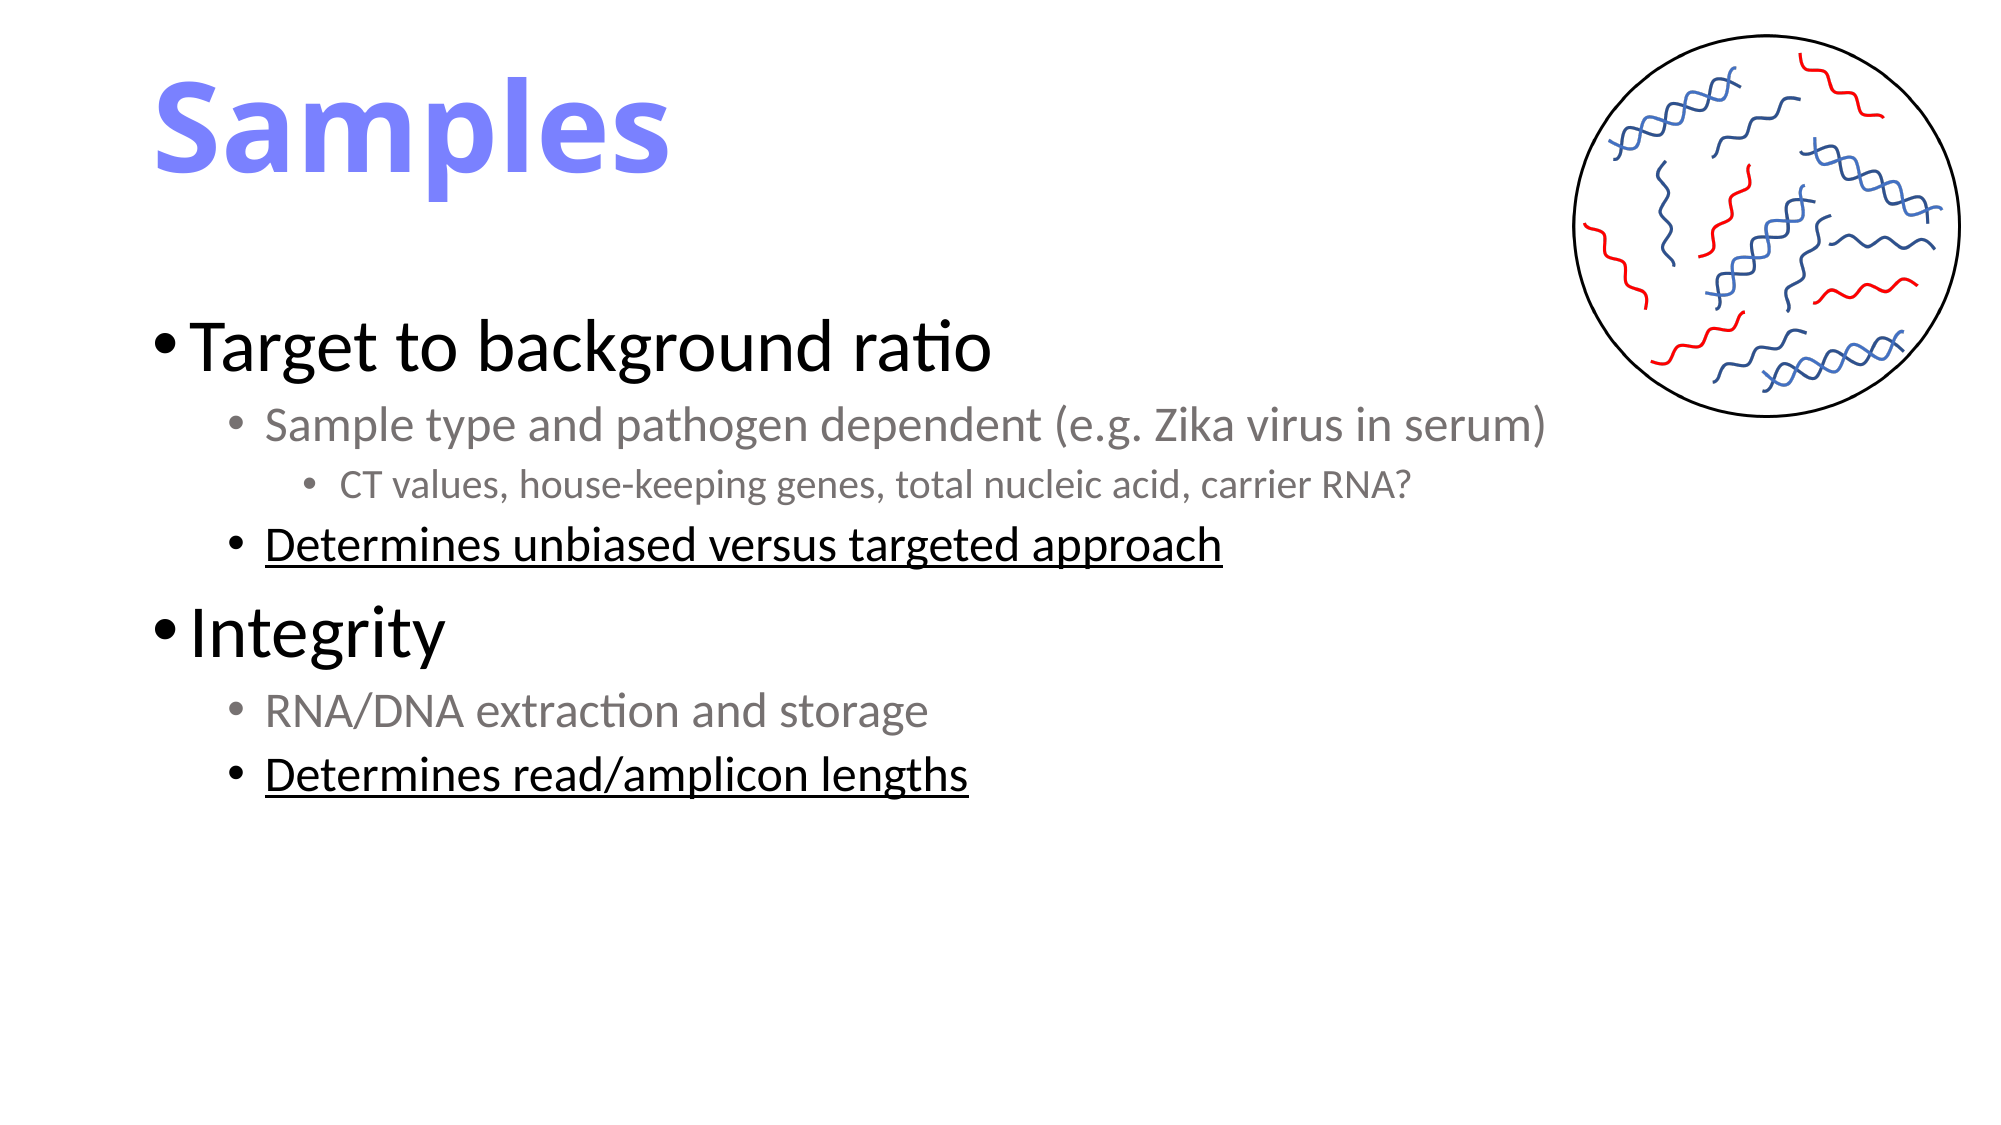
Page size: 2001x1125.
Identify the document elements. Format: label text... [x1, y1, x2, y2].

list Target to background ratio Sample type and pathogen dependent (e.g. Zika virus in serum) CT values, house-keeping genes, total nucleic acid, carrier RNA? Determines unbiased versus targeted approach Integrity RNA/DNA extraction and storage Determines read/amplicon lengths [137, 299, 1863, 1014]
picture [1572, 34, 1961, 418]
title Samples [137, 59, 1572, 204]
